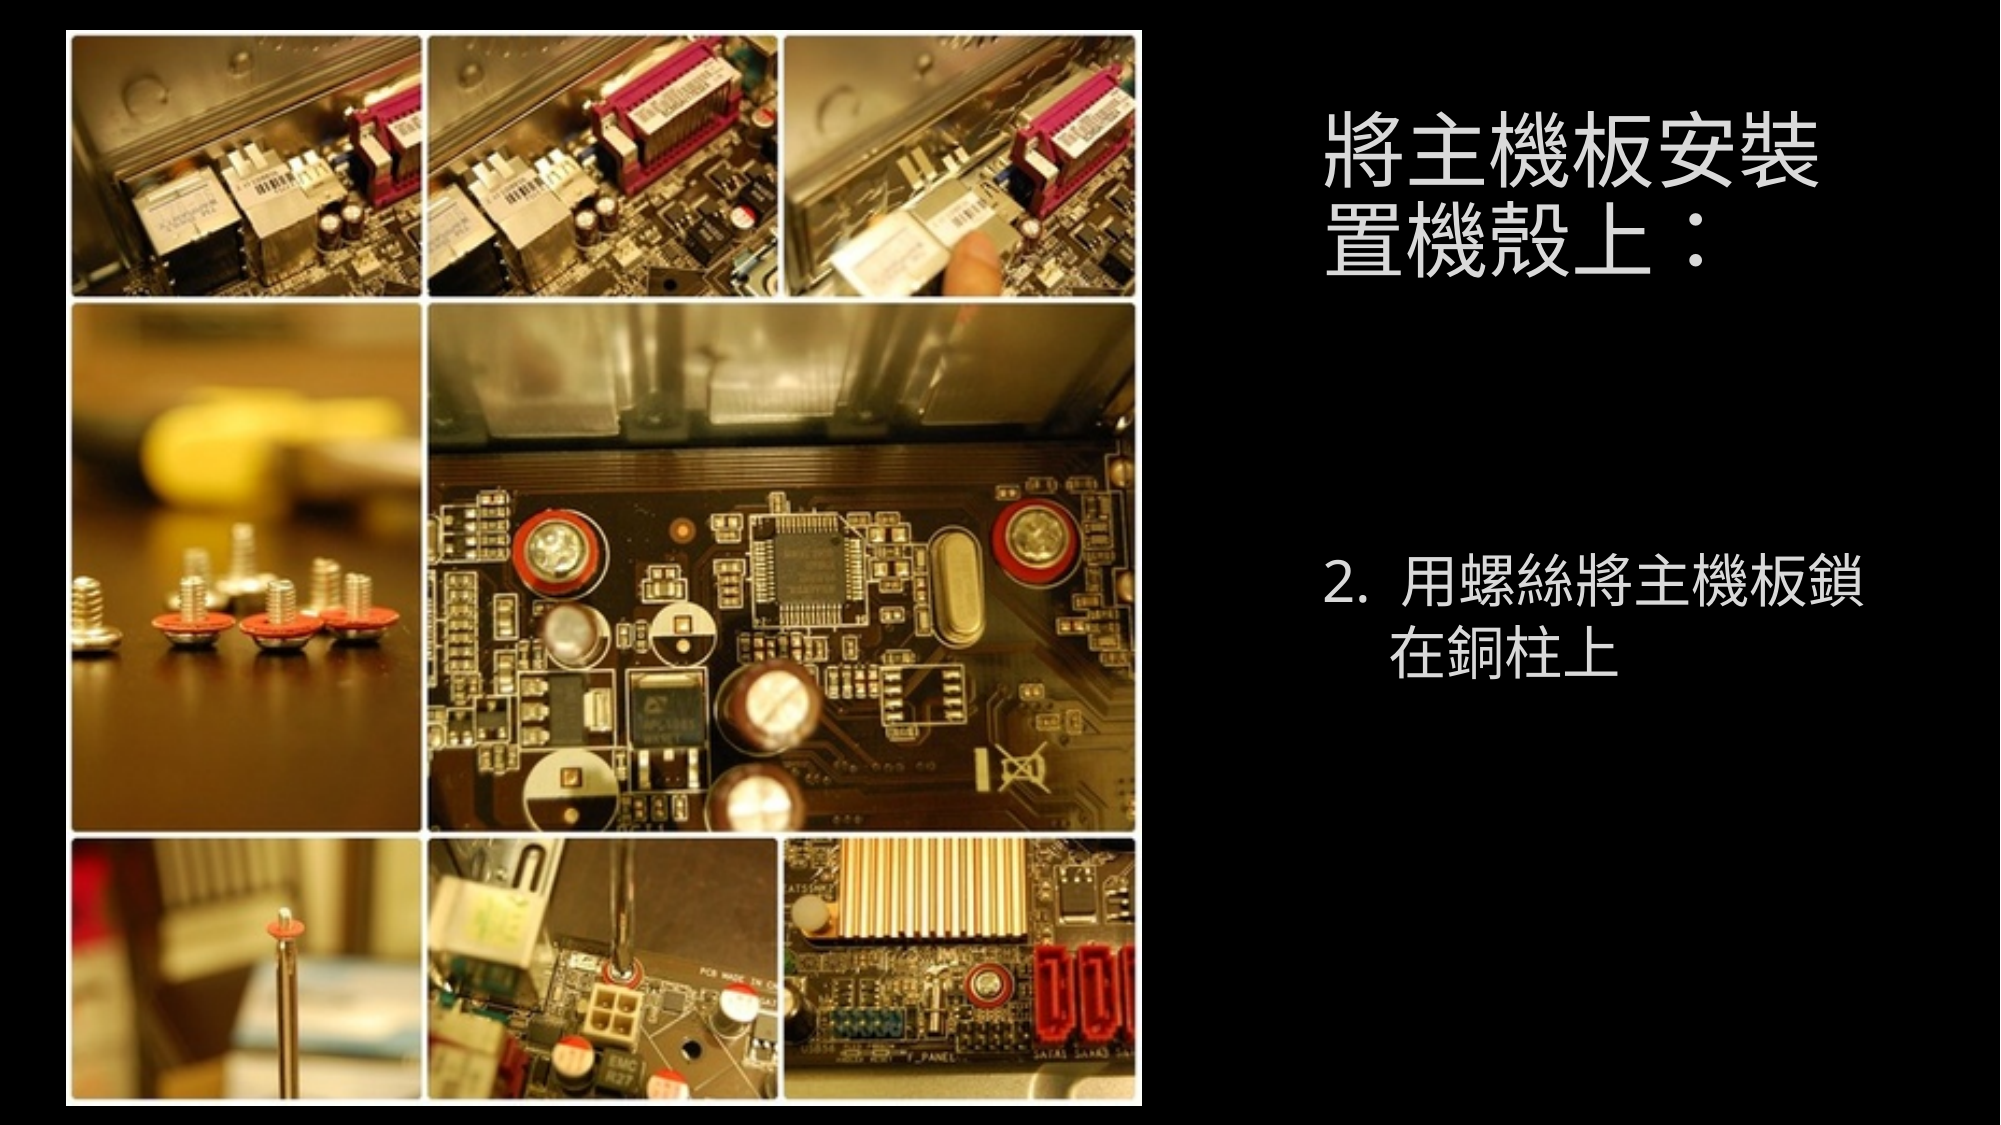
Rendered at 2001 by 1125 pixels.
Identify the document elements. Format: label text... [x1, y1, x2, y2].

list 將主機板安裝置機殼上： 2. 用螺絲將主機板鎖 在銅柱上 [1307, 101, 1904, 956]
picture [66, 30, 1142, 1106]
